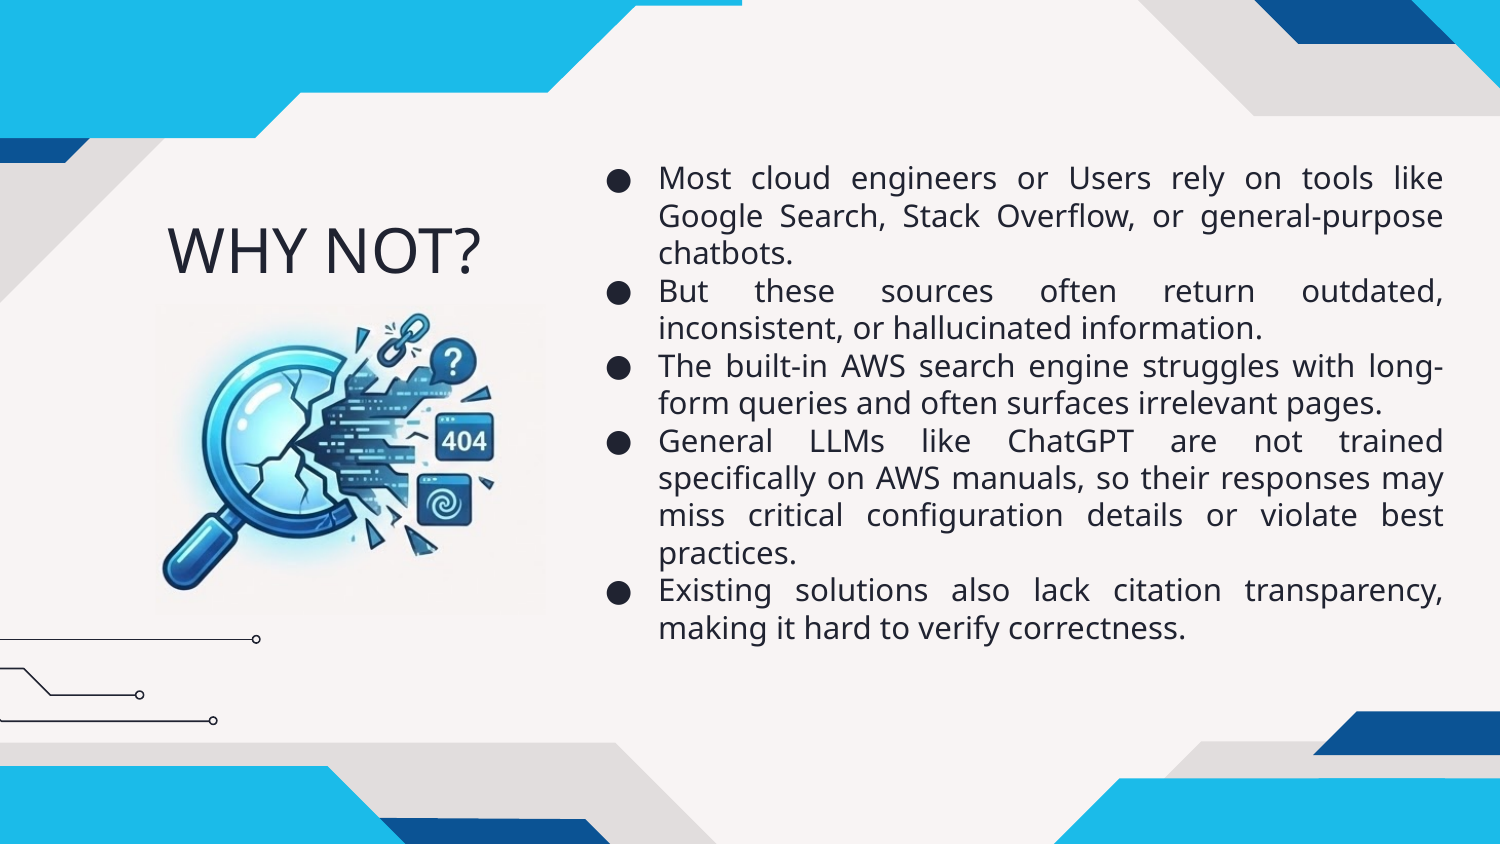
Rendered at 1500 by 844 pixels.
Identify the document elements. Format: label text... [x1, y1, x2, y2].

title WHY NOT? [123, 195, 526, 290]
subtitle Most cloud engineers or Users rely on tools like Google Search, Stack Overflow, or general-purpose chatbots. But these sources often return outdated, inconsistent, or hallucinated information. The built-in AWS search engine struggles with long-form queries and often surfaces irrelevant pages. General LLMs like ChatGPT are not trained specifically on AWS manuals, so their responses may miss critical configuration details or violate best practices. Existing solutions also lack citation transparency, making it hard to verify correctness. [568, 105, 1461, 699]
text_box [0, 635, 261, 725]
picture [155, 303, 546, 616]
